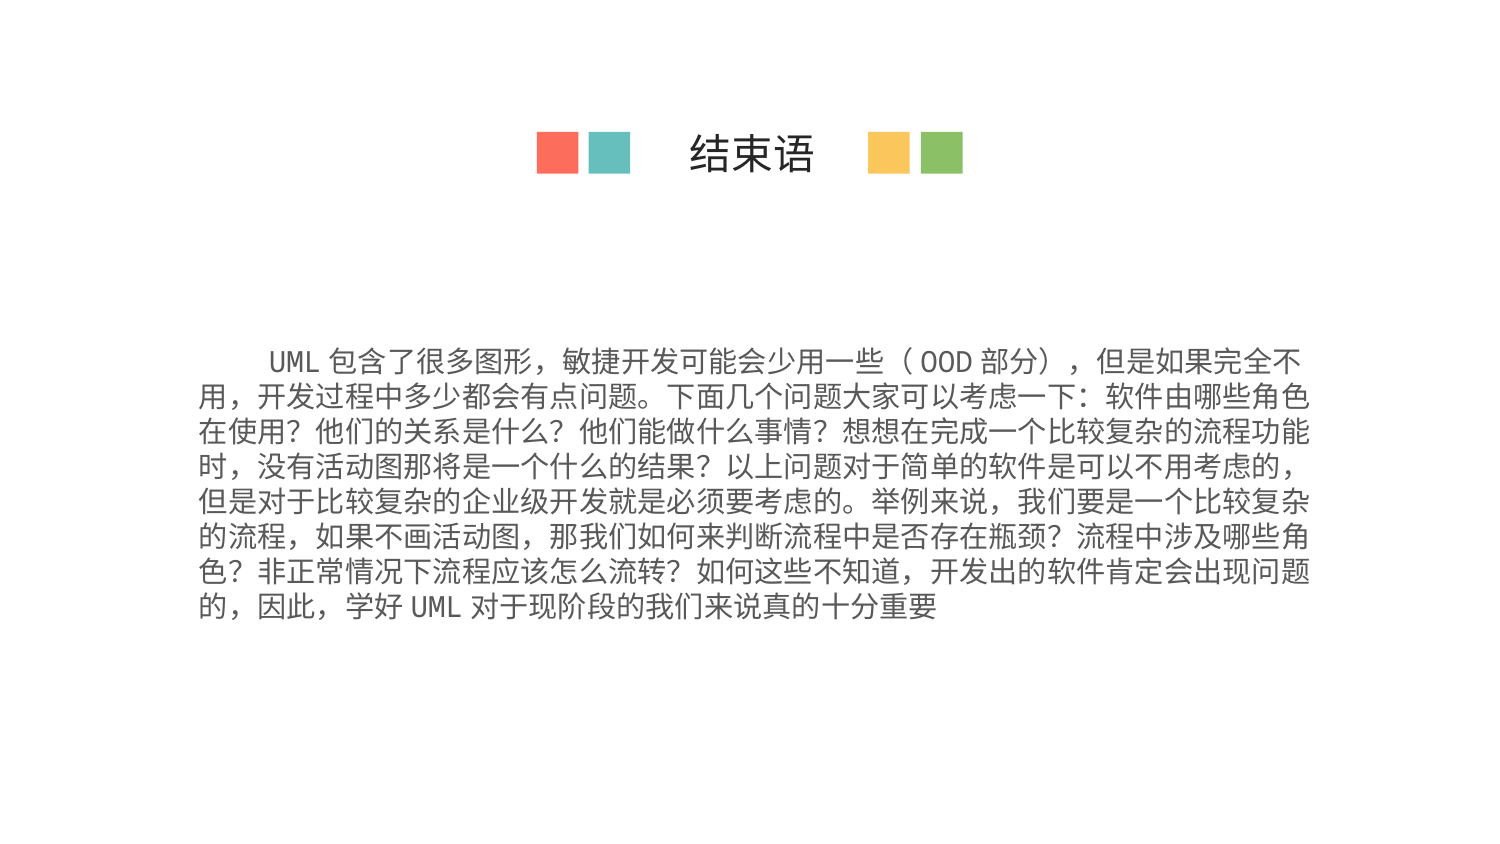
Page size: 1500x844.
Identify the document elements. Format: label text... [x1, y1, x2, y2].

text_box UML包含了很多图形，敏捷开发可能会少用一些（OOD部分），但是如果完全不用，开发过程中多少都会有点问题。下面几个问题大家可以考虑一下：软件由哪些角色在使用？他们的关系是什么？他们能做什么事情？想想在完成一个比较复杂的流程功能时，没有活动图那将是一个什么的结果？以上问题对于简单的软件是可以不用考虑的，但是对于比较复杂的企业级开发就是必须要考虑的。举例来说，我们要是一个比较复杂的流程，如果不画活动图，那我们如何来判断流程中是否存在瓶颈？流程中涉及哪些角色？非正常情况下流程应该怎么流转？如何这些不知道，开发出的软件肯定会出现问题的，因此，学好UML对于现阶段的我们来说真的十分重要 [184, 336, 1329, 666]
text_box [536, 119, 963, 186]
